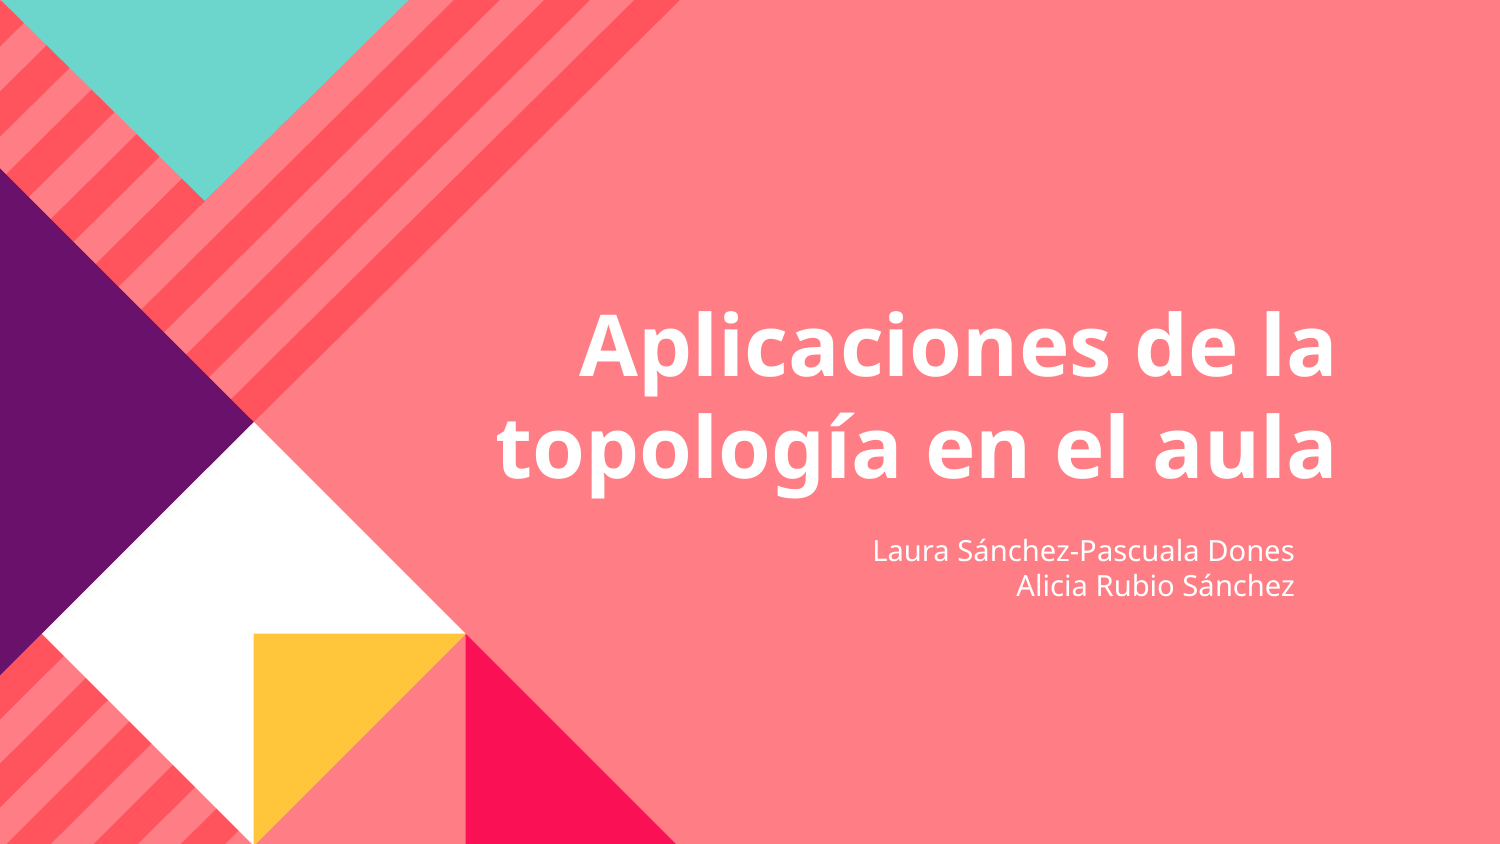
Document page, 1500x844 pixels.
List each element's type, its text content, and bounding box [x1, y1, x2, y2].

subtitle Laura Sánchez-Pascuala Dones Alicia Rubio Sánchez [604, 516, 1311, 578]
title Aplicaciones de la topología en el aula [461, 251, 1355, 511]
